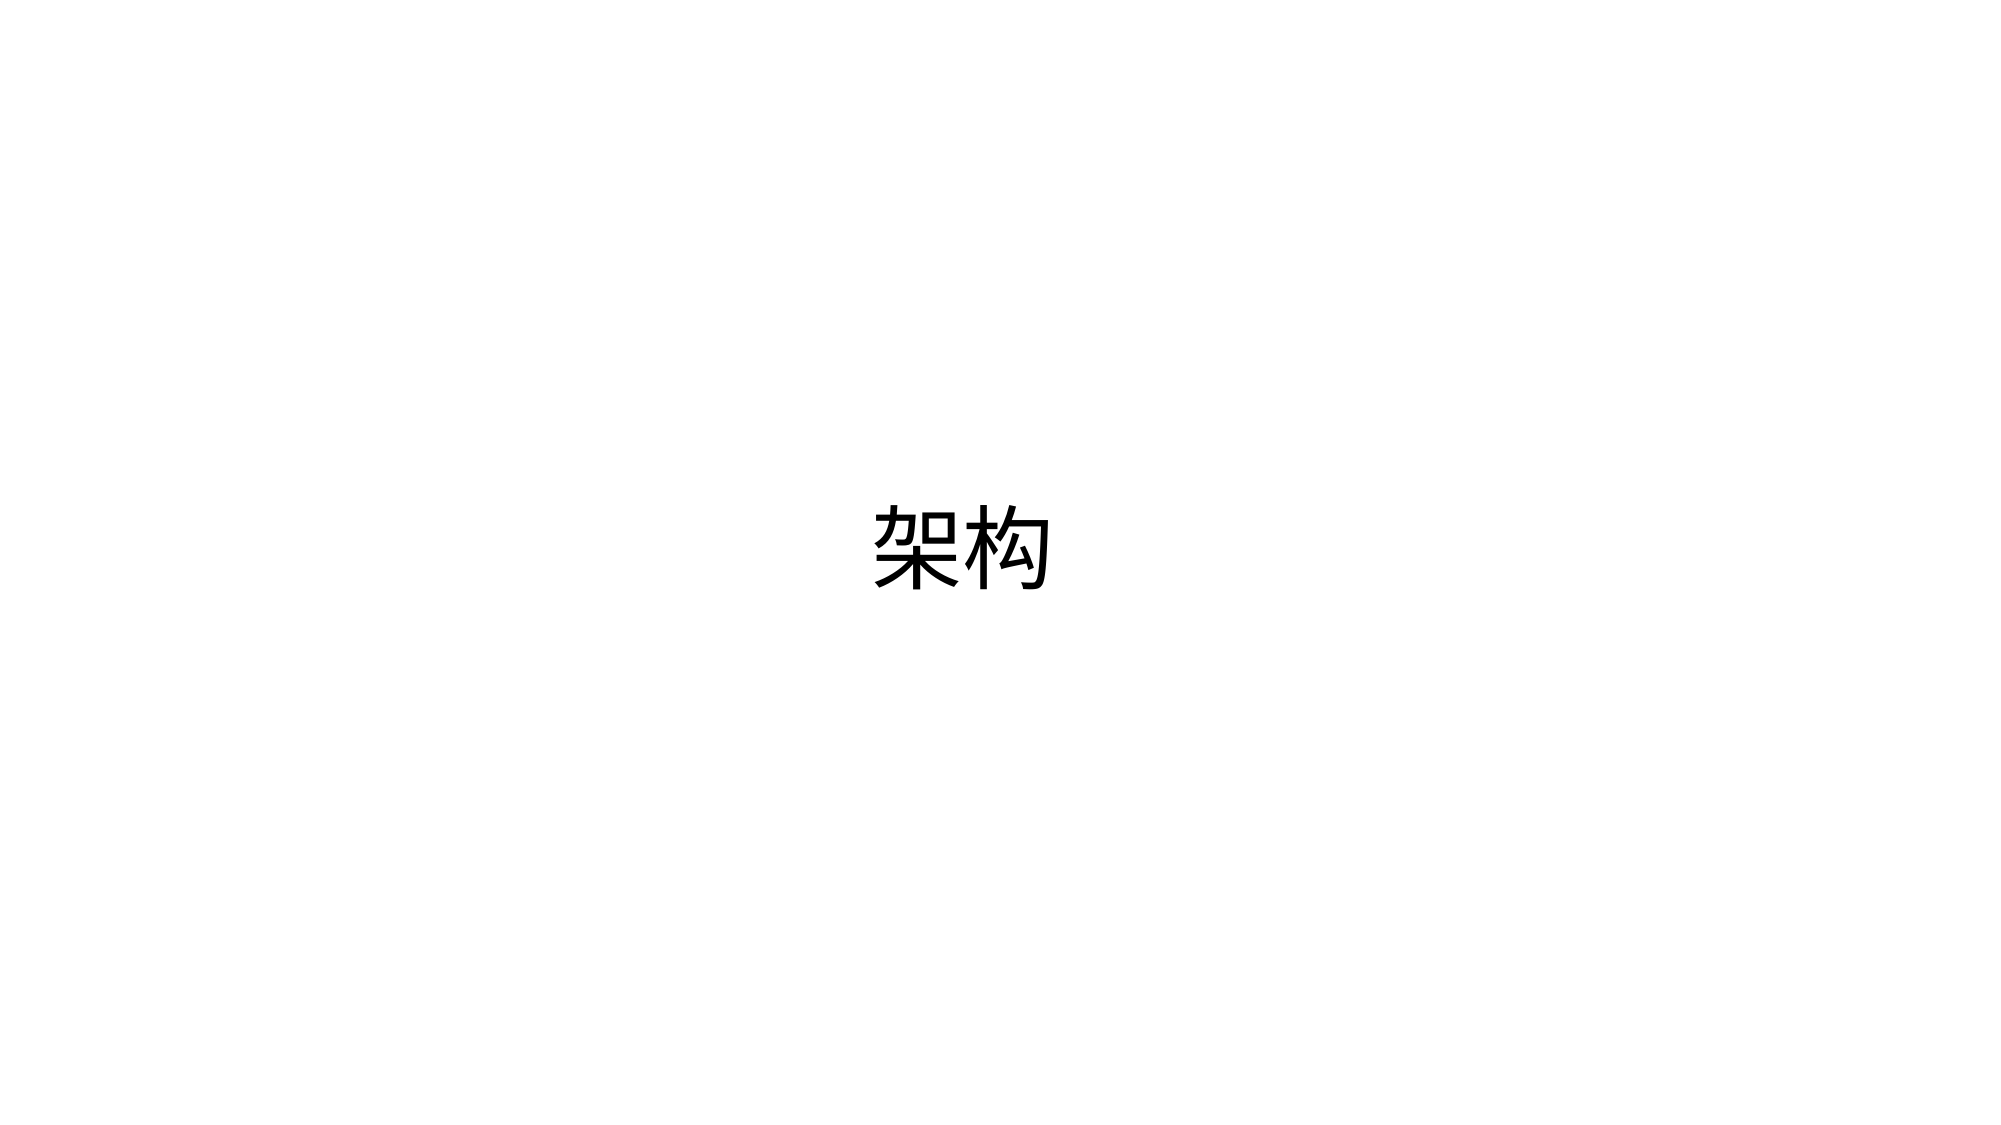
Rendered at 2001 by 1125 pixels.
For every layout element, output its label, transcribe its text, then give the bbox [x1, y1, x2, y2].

title 架构 [856, 443, 1113, 662]
